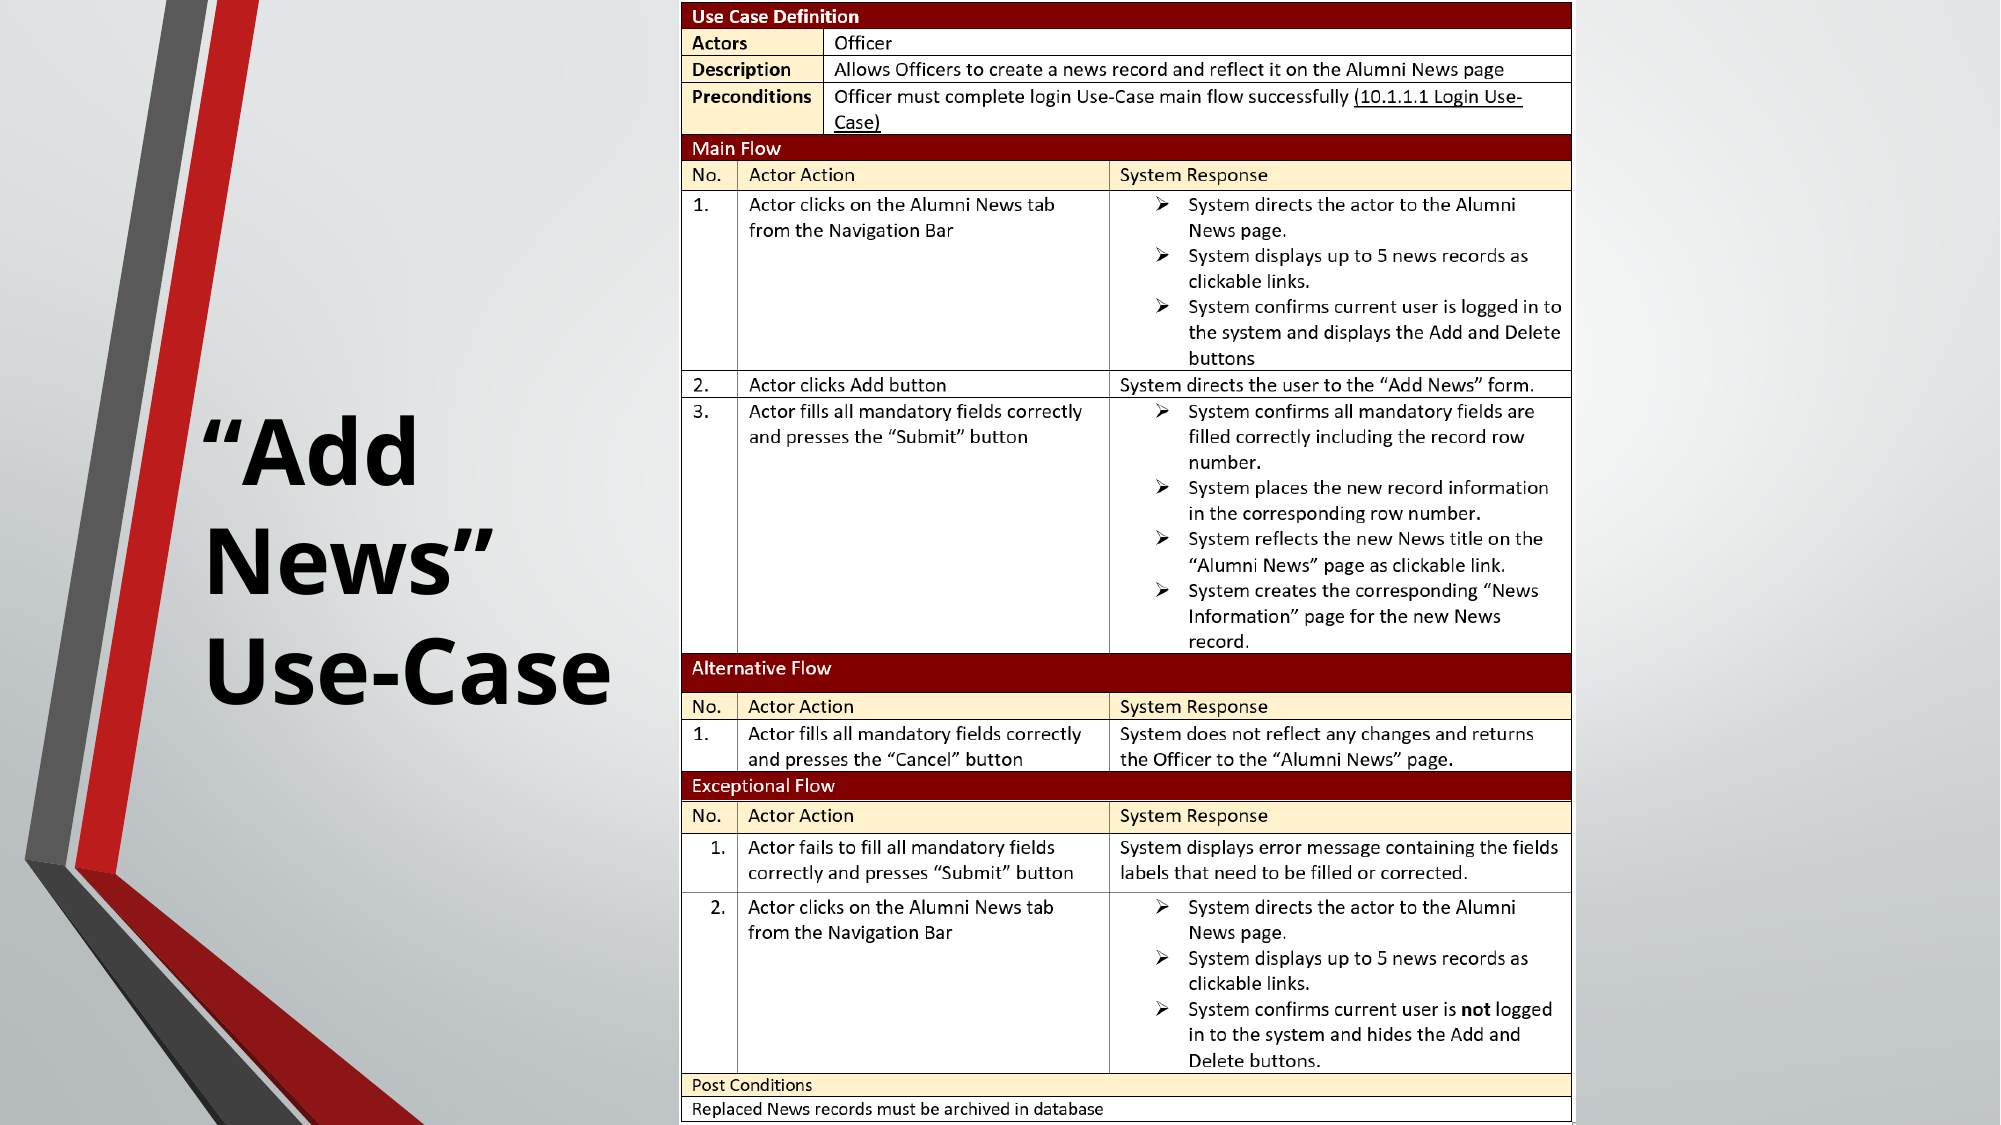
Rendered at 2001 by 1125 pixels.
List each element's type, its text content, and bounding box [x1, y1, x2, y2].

picture [679, 0, 1576, 1125]
text_box “Add News” Use-Case [187, 134, 662, 731]
